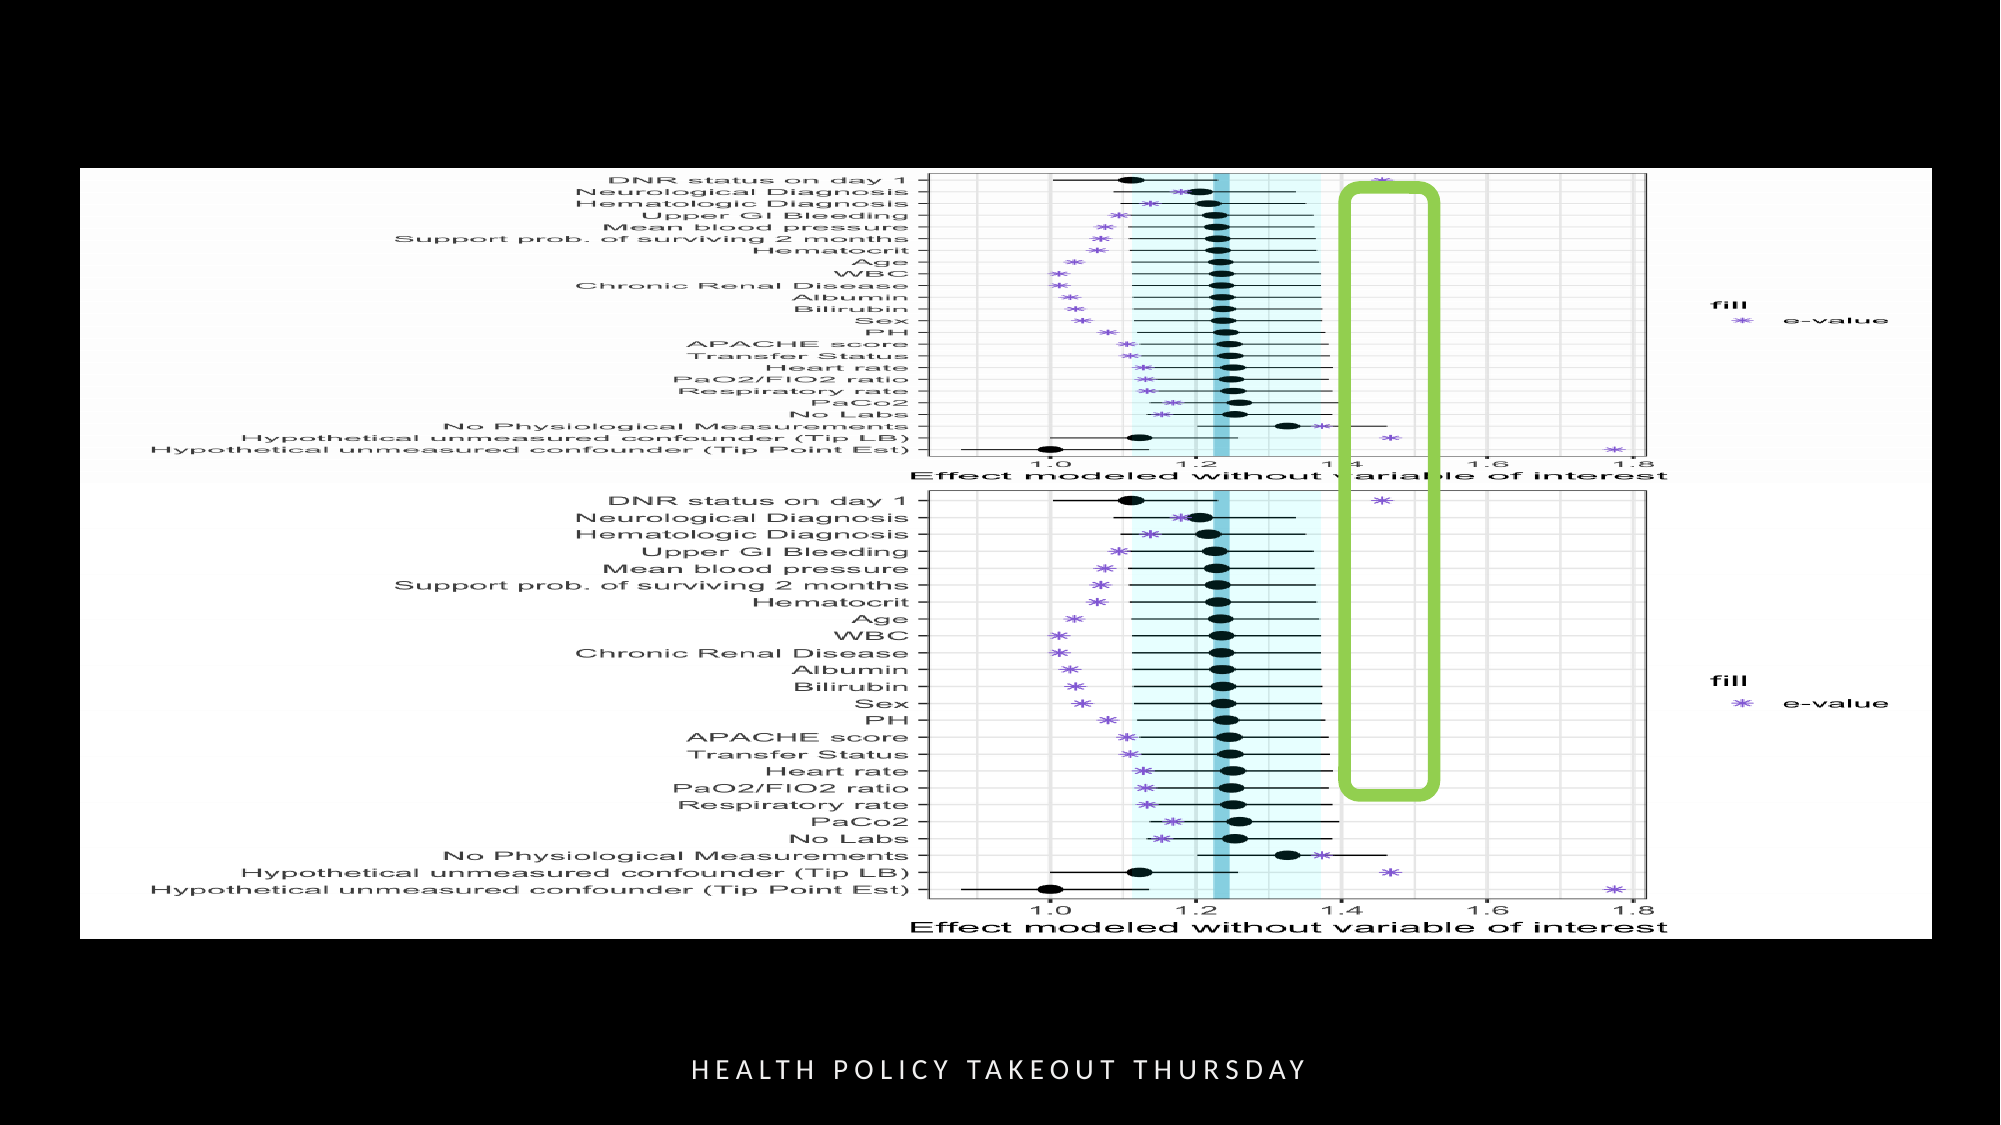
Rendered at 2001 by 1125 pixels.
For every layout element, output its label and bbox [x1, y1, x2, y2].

text_box [80, 168, 1932, 939]
